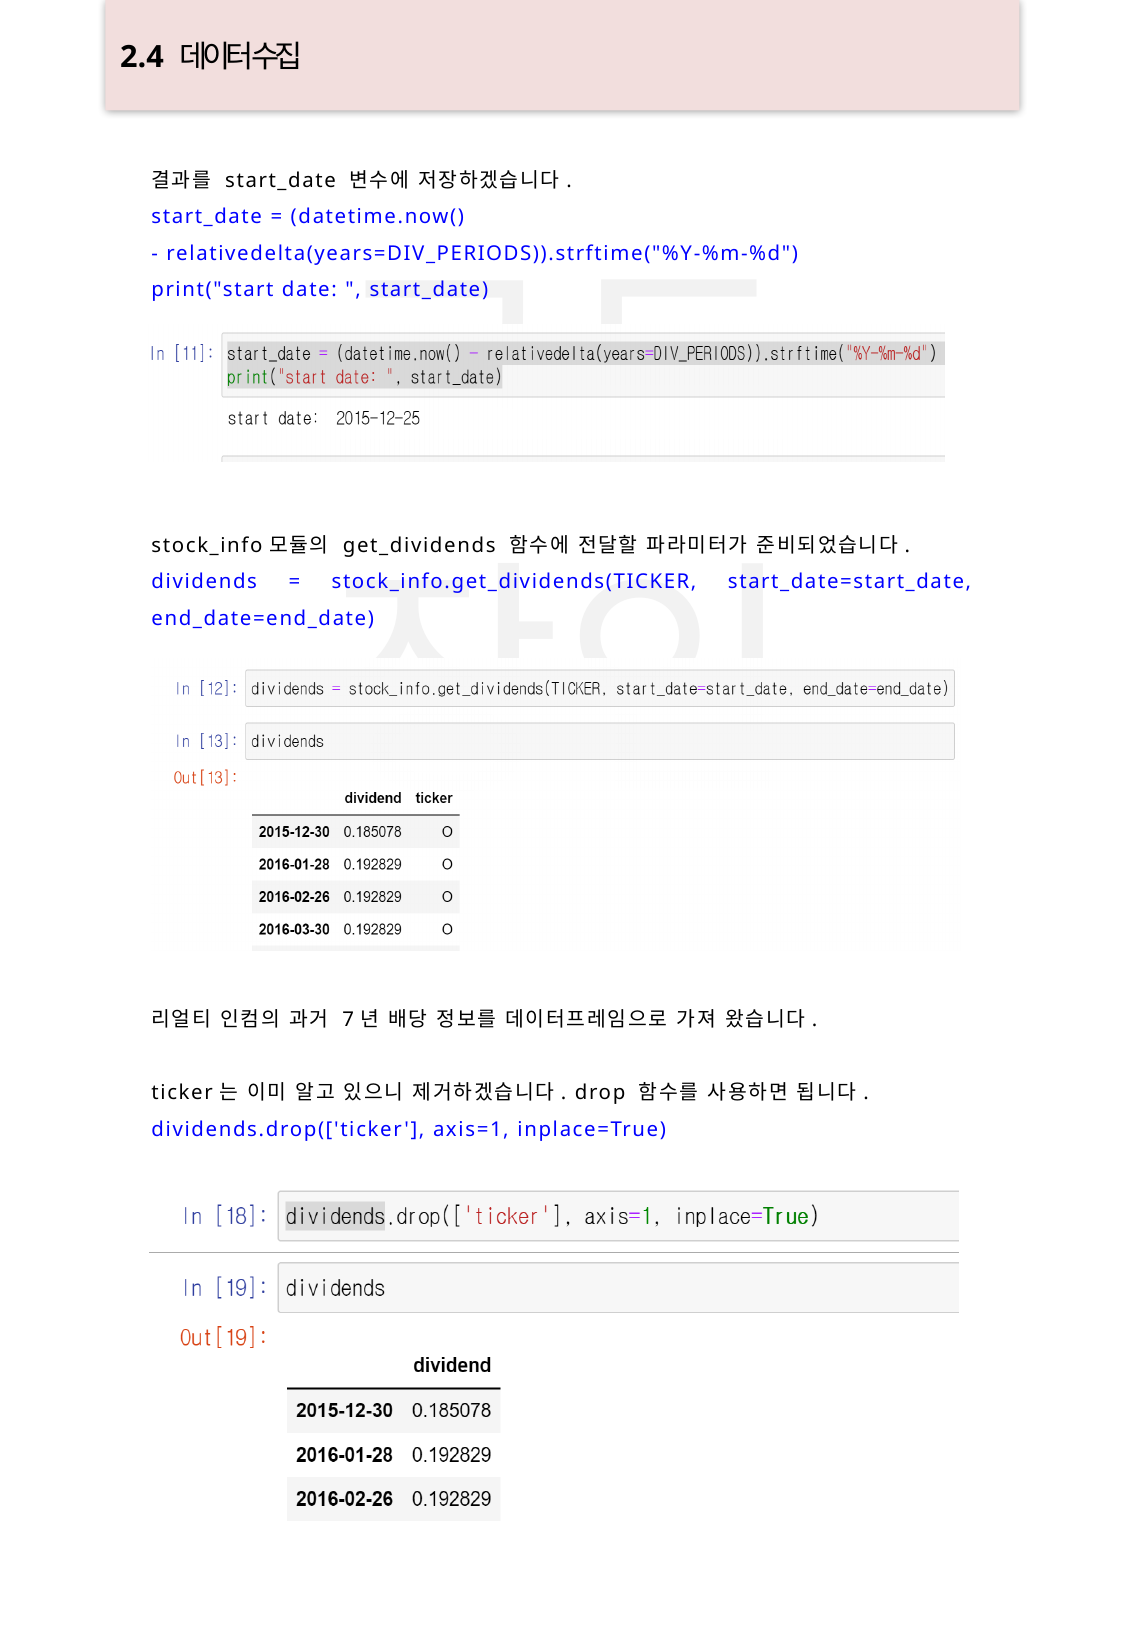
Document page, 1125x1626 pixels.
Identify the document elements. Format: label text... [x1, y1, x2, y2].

picture [149, 1163, 959, 1528]
text_box 결과를 start_date 변수에 저장하겠습니다. start_date = (datetime.now() - relativedelta(years=DIV_PERIODS)).strftime("%Y-%m-%d") print("start date: ", start_date) stock_info모듈의 get_dividends 함수에 전달할 파라미터가 준비되었습니다. dividends = stock_info.get_dividends(TICKER, start_date=start_date, end_date=end_date) 리얼티 인컴의 과거 7년 배당 정보를 데이터프레임으로 가져 왔습니다. ticker는 이미 알고 있으니 제거하겠습니다. drop 함수를 사용하면 됩니다. dividends.drop(['ticker'], axis=1, inplace=True) [136, 147, 989, 1588]
picture [151, 658, 961, 951]
text_box 2.4 데이터 수집 [105, 0, 1020, 111]
picture [144, 324, 945, 462]
